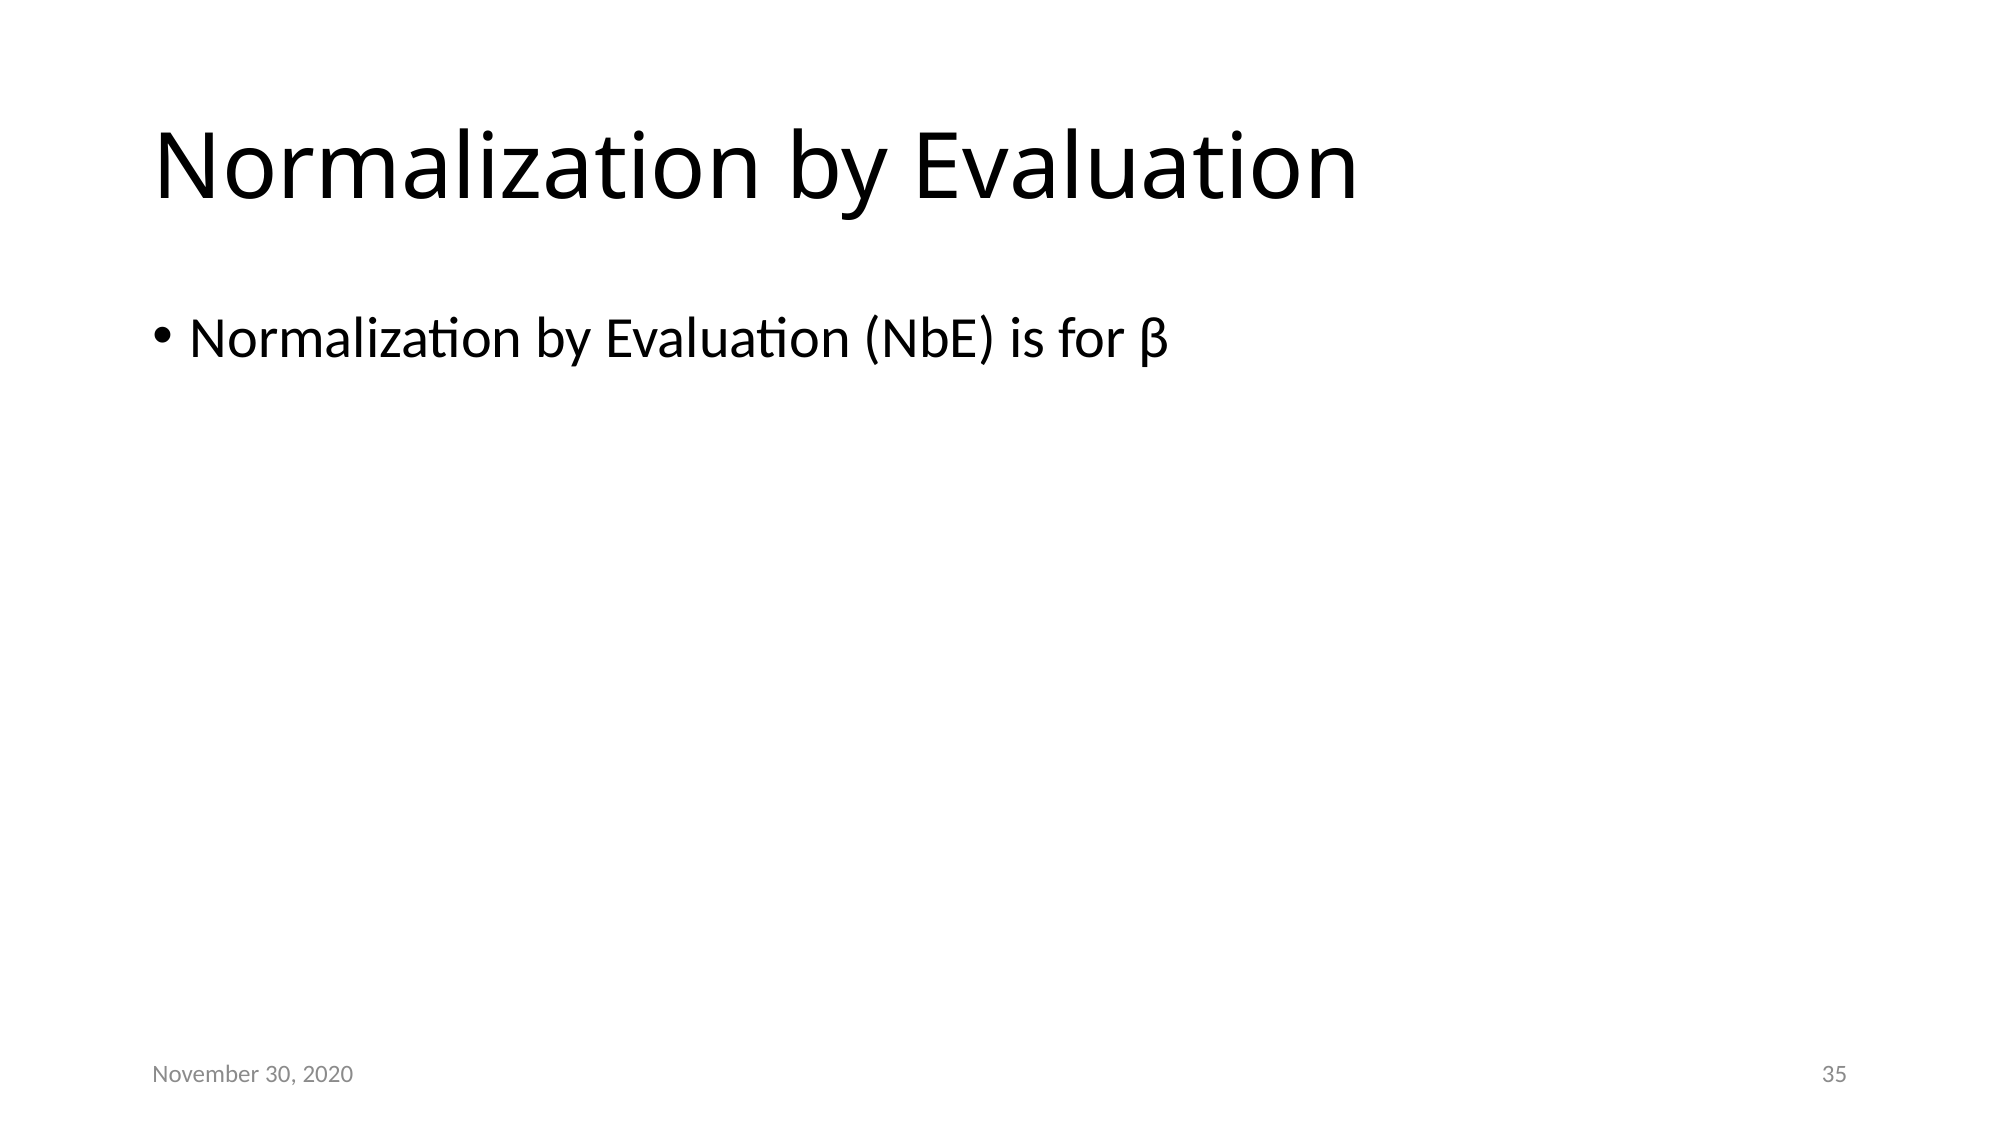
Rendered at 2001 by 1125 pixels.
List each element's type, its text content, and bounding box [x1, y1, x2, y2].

list Normalization by Evaluation (NbE) is for β [137, 299, 1863, 1014]
title Normalization by Evaluation [137, 59, 1863, 278]
slide_number 35 [1412, 1042, 1863, 1103]
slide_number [137, 1042, 588, 1103]
